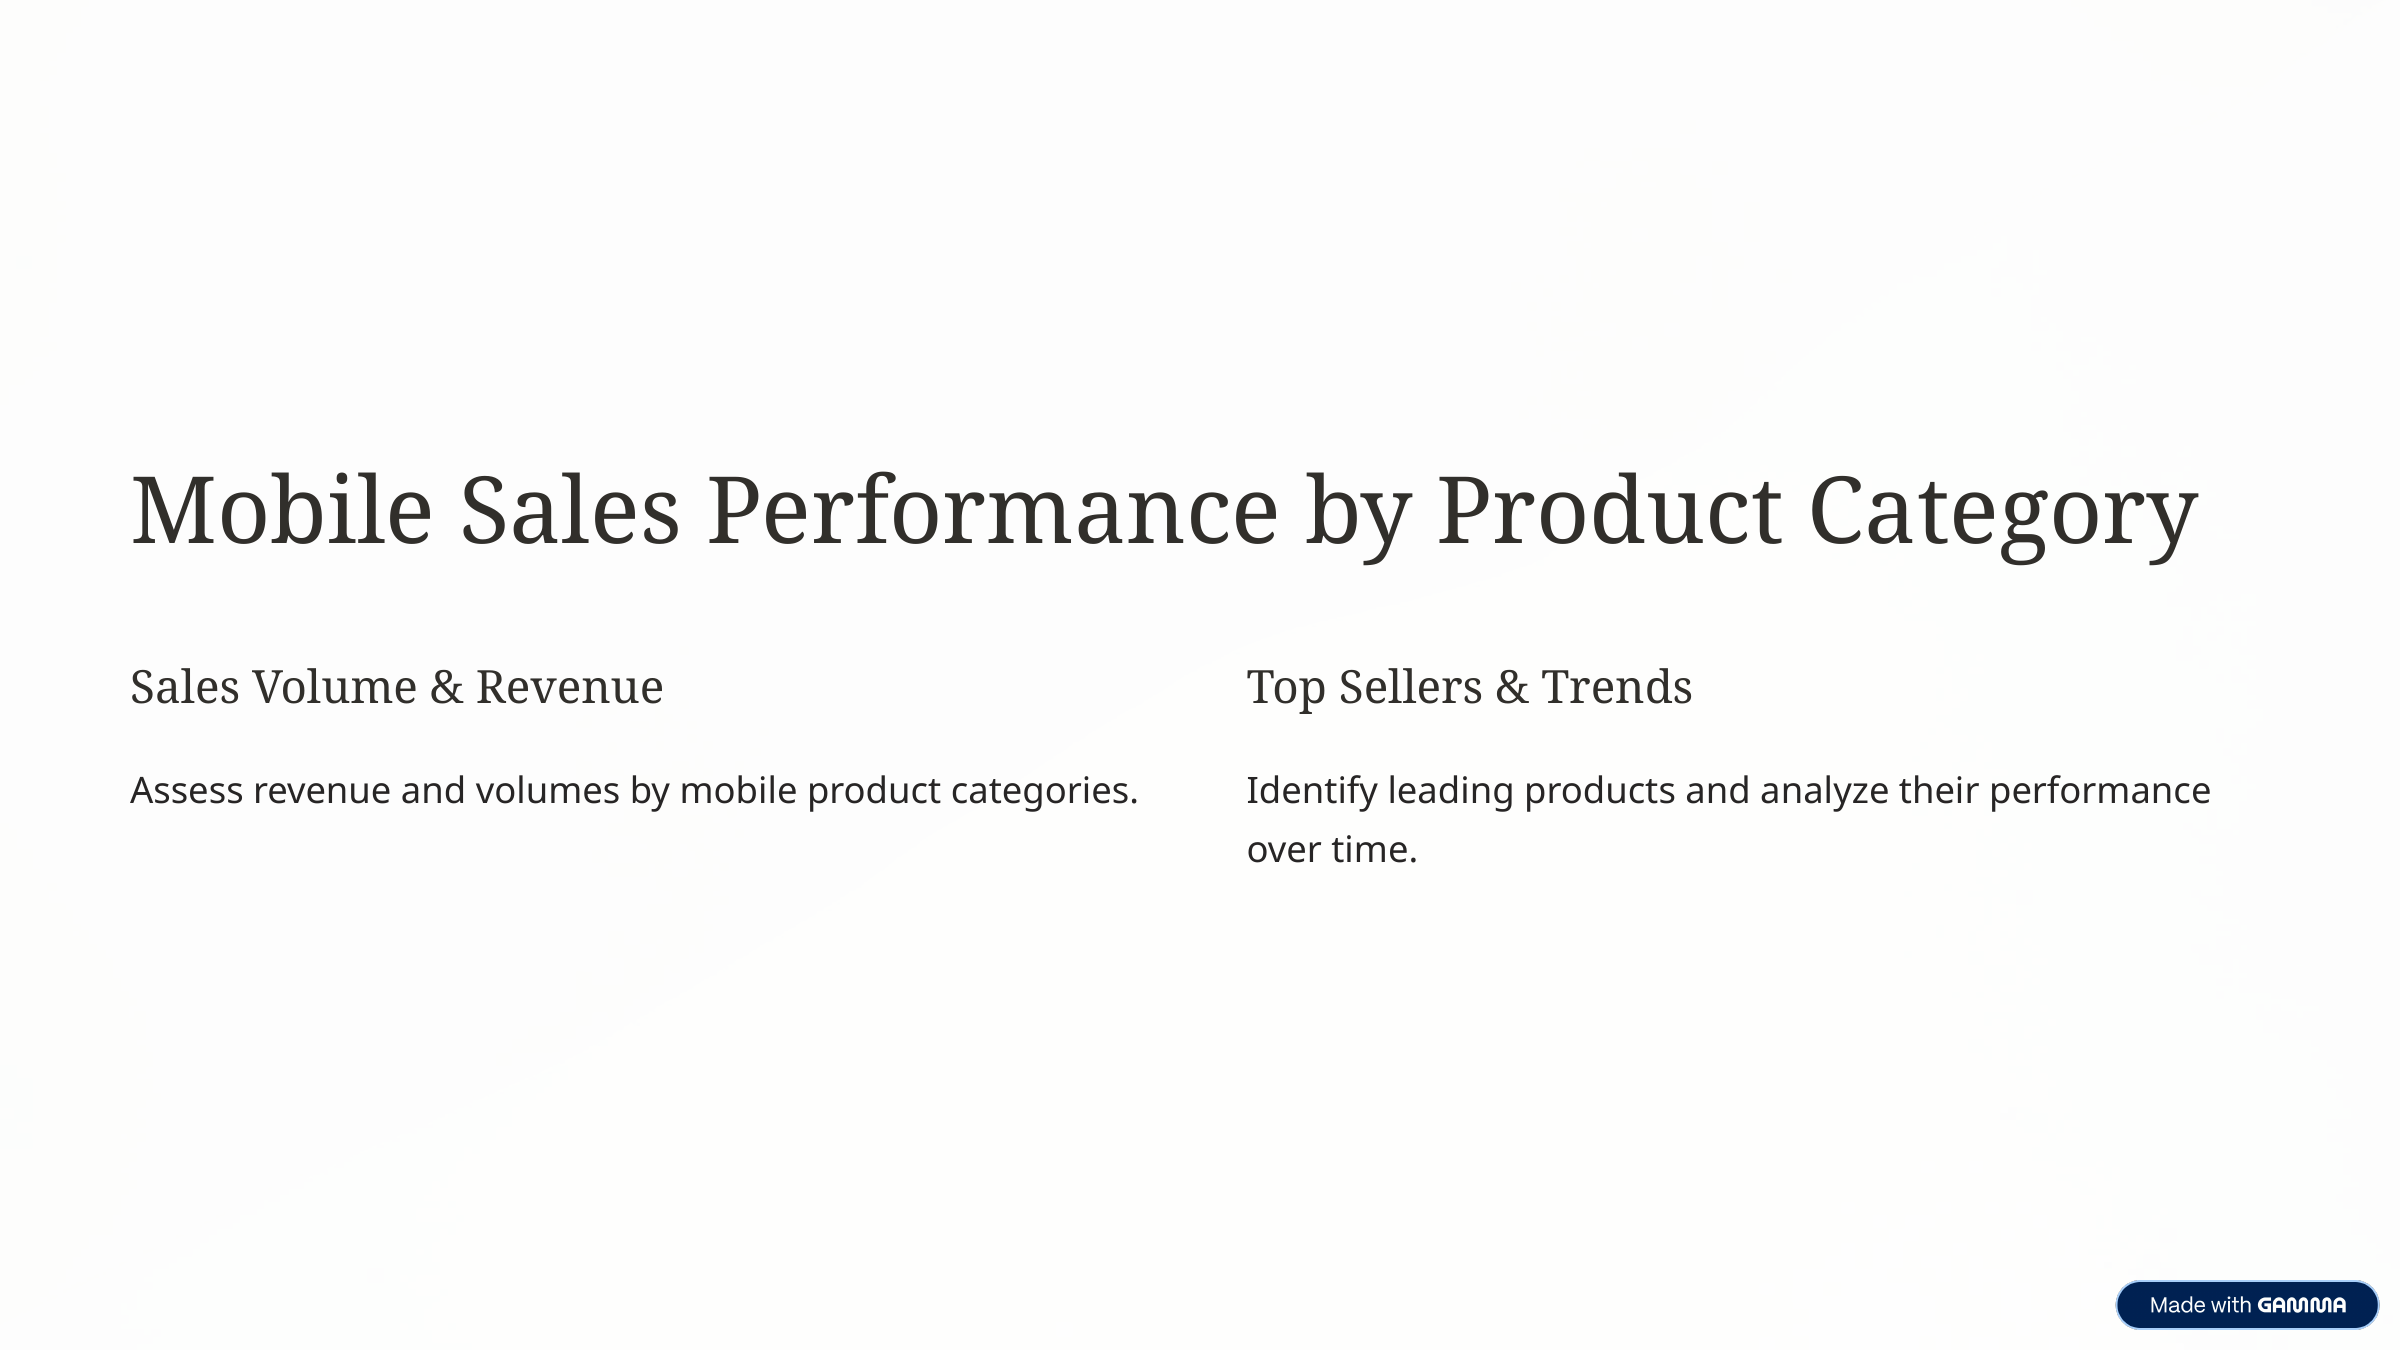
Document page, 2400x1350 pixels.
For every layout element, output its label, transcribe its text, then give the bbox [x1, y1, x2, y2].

text_box Identify leading products and analyze their performance over time. [1246, 751, 2271, 871]
text_box Assess revenue and volumes by mobile product categories. [130, 751, 1155, 811]
text_box Sales Volume & Revenue [130, 655, 639, 714]
text_box Top Sellers & Trends [1246, 655, 1712, 714]
picture [2106, 1271, 2389, 1339]
text_box Mobile Sales Performance by Product Category [130, 446, 2059, 563]
